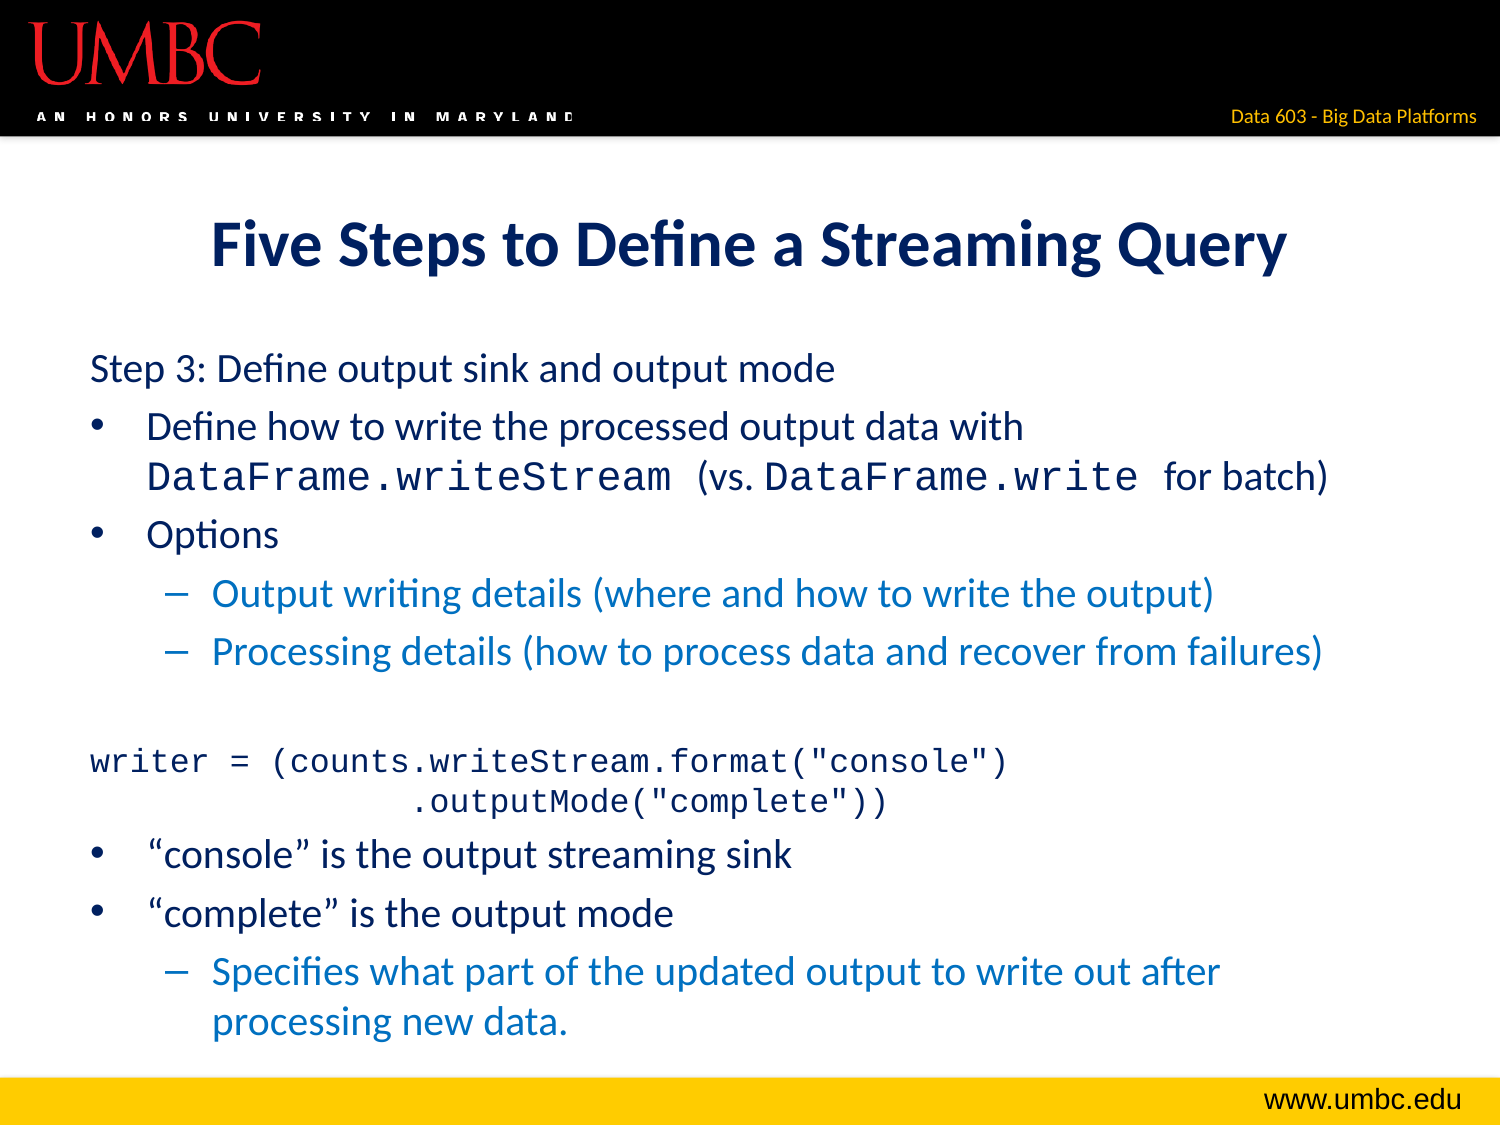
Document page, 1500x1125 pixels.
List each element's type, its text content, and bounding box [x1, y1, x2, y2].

title Five Steps to Define a Streaming Query [75, 145, 1425, 333]
list Step 3: Define output sink and output mode Define how to write the processed output data with DataFrame.writeStream (vs. DataFrame.write for batch) Options Output writing details (where and how to write the output) Processing details (how to process data and recover from failures) writer = (counts.writeStream.format("console") .outputMode("complete")) “console” is the output streaming sink “complete” is the output mode Specifies what part of the updated output to write out after processing new data. [75, 333, 1425, 936]
